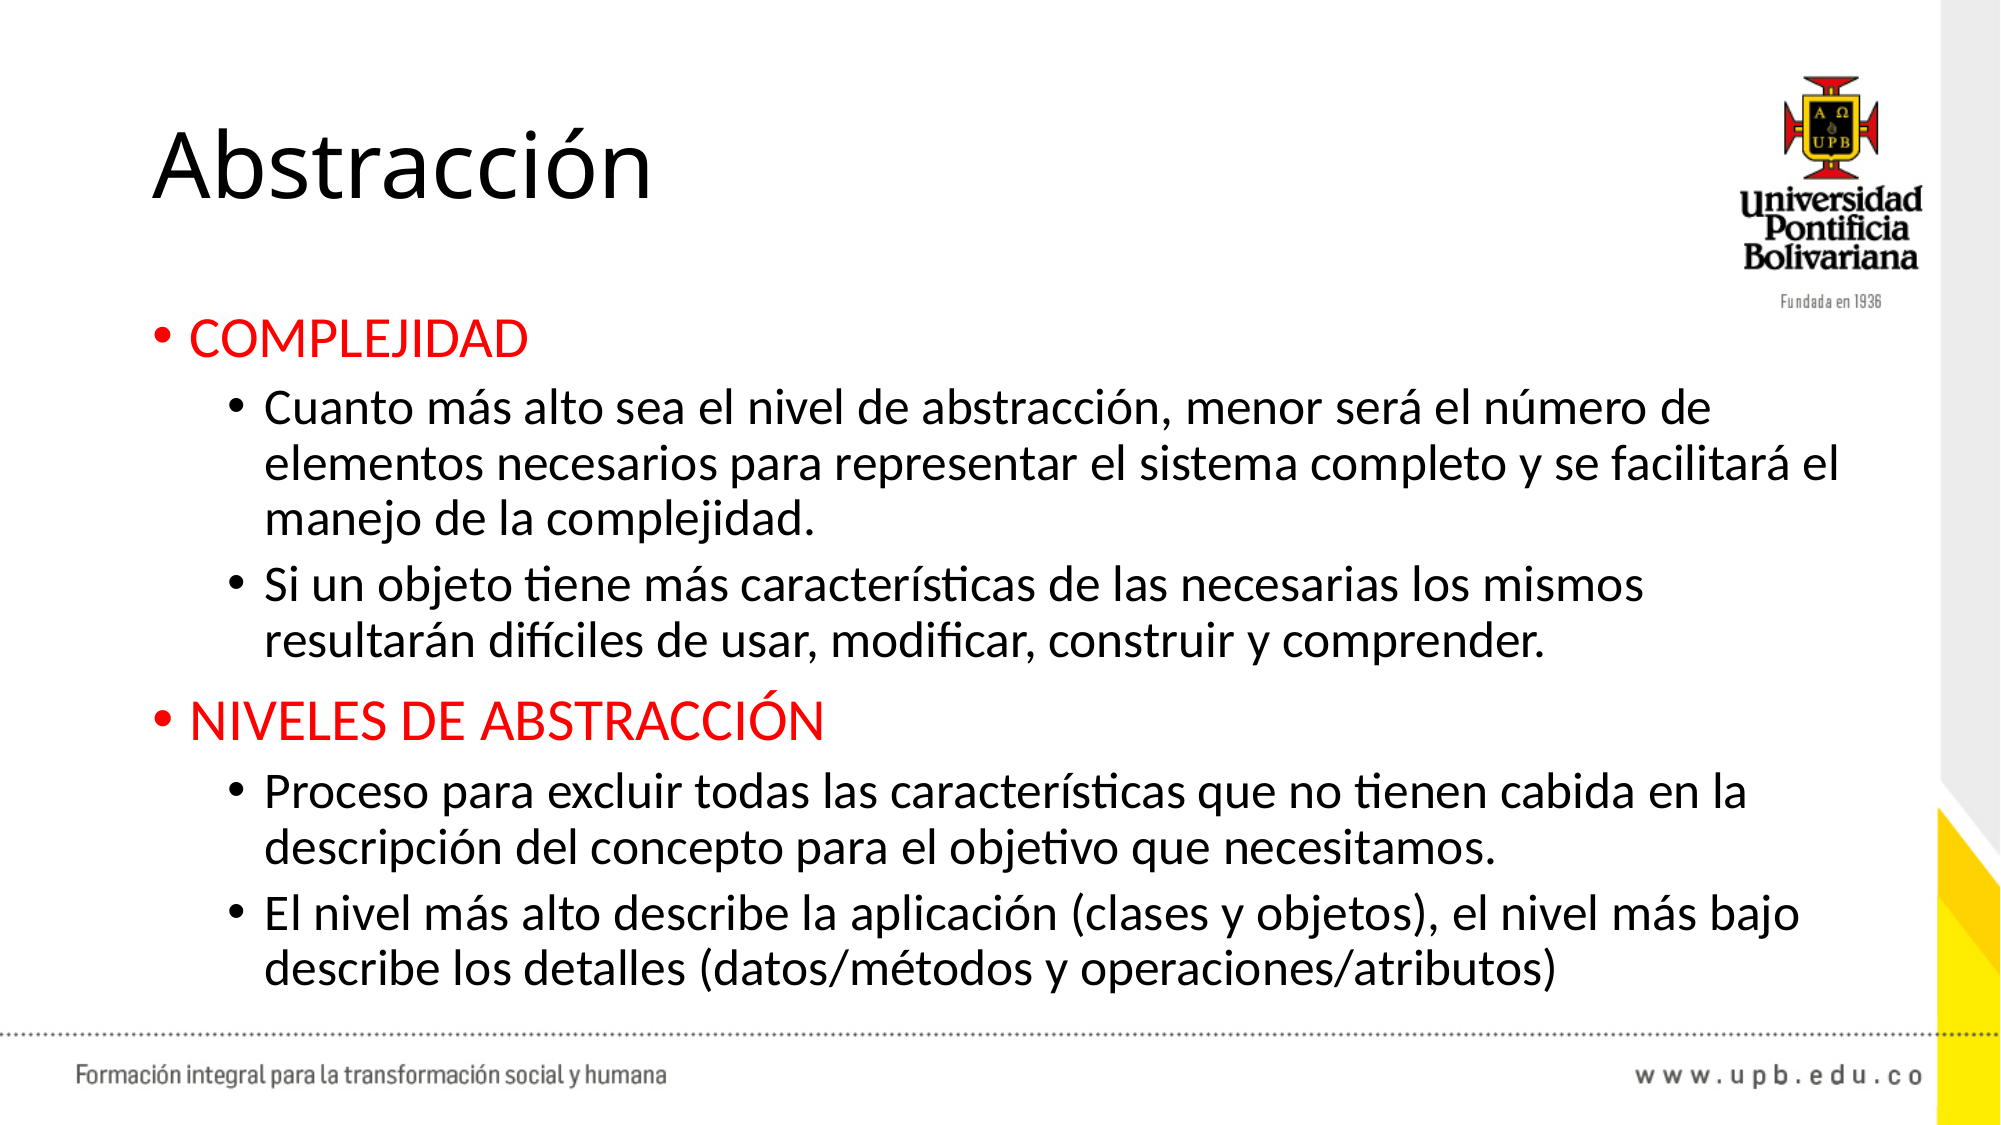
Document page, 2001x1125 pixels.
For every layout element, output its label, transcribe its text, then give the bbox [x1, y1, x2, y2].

title Abstracción [137, 59, 1863, 278]
list COMPLEJIDAD Cuanto más alto sea el nivel de abstracción, menor será el número de elementos necesarios para representar el sistema completo y se facilitará el manejo de la complejidad. Si un objeto tiene más características de las necesarias los mismos resultarán difíciles de usar, modificar, construir y comprender. NIVELES DE ABSTRACCIÓN Proceso para excluir todas las características que no tienen cabida en la descripción del concepto para el objetivo que necesitamos. El nivel más alto describe la aplicación (clases y objetos), el nivel más bajo describe los detalles (datos/métodos y operaciones/atributos) [137, 299, 1863, 1014]
picture [0, 0, 2001, 1125]
